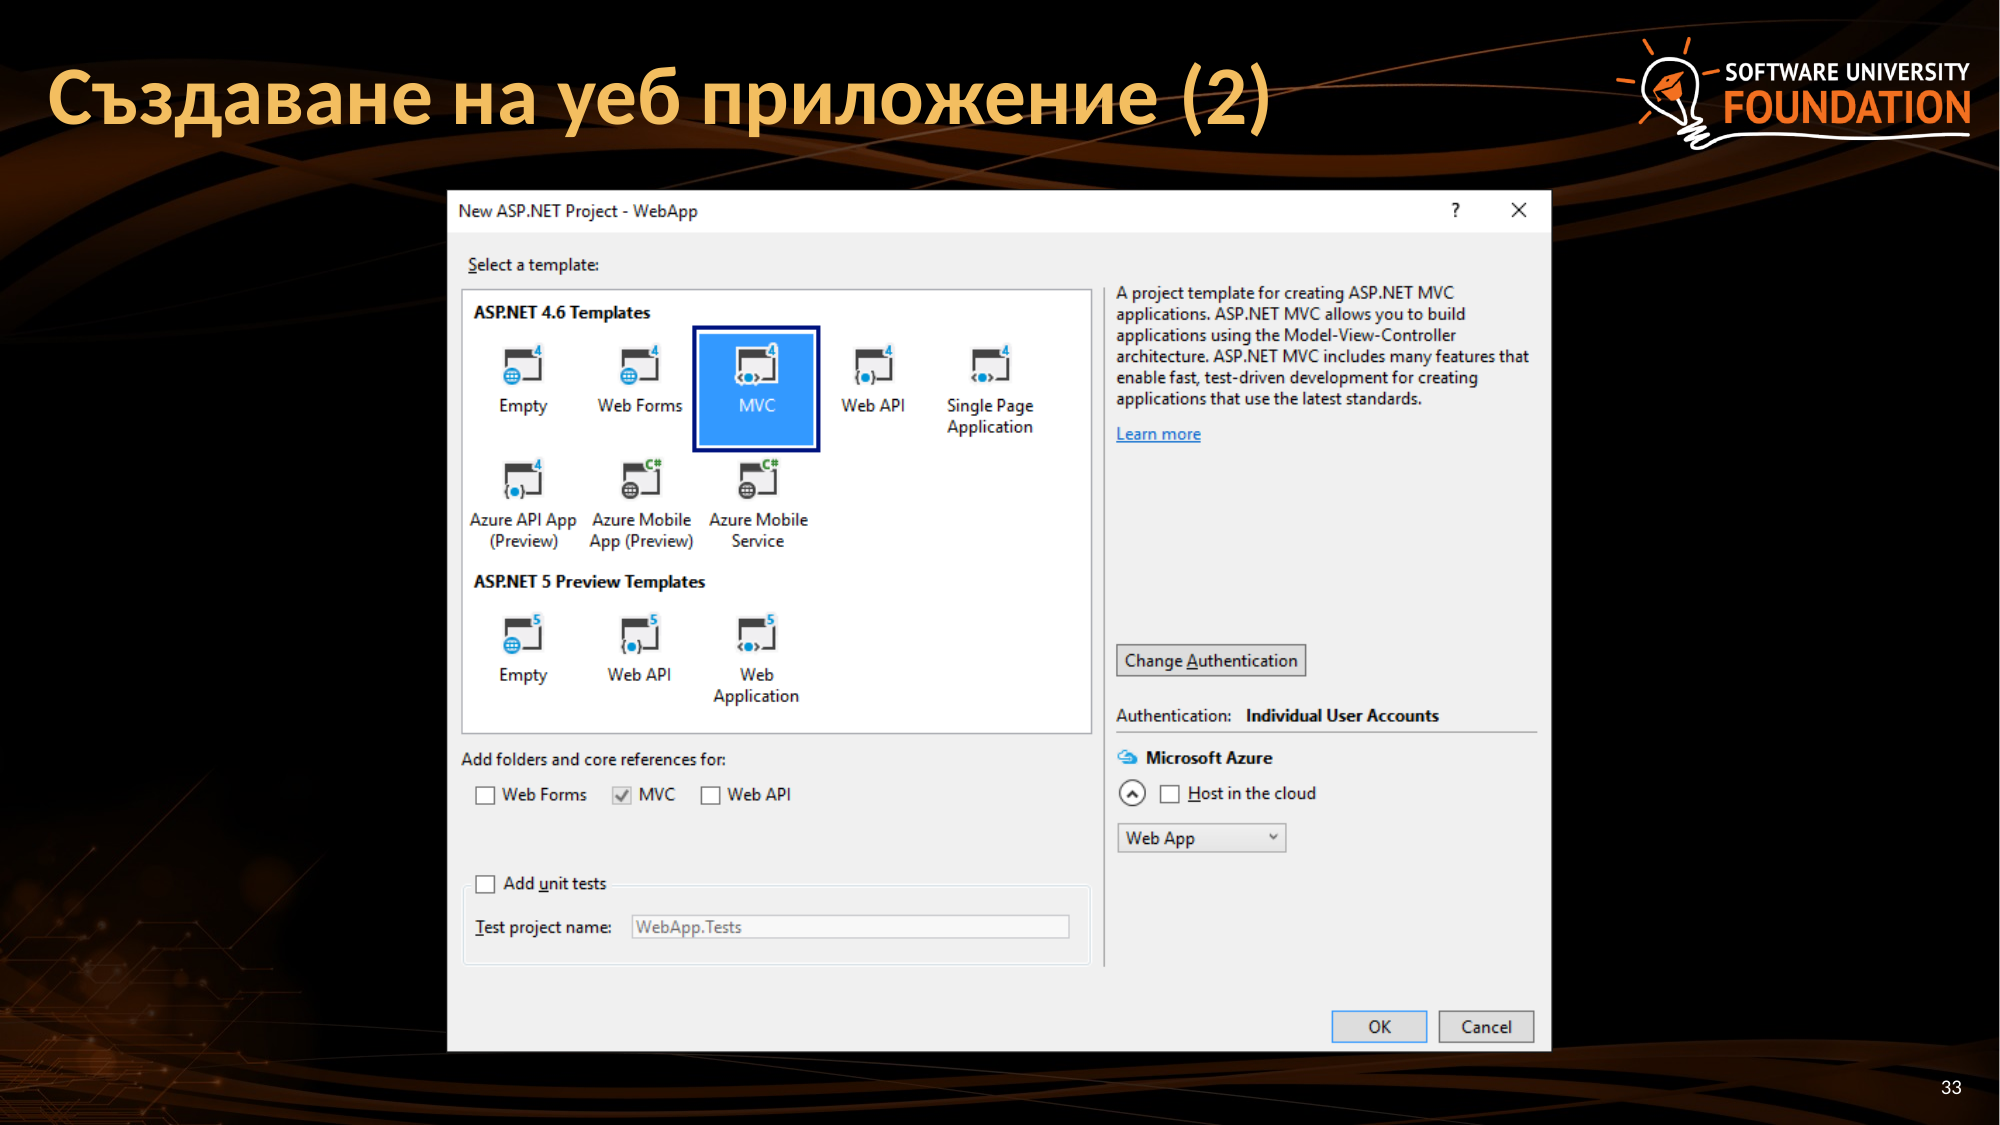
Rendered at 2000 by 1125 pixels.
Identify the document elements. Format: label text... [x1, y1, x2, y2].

picture [0, 0, 2000, 1125]
slide_number 33 [1897, 1070, 1968, 1103]
title Създаване на уеб приложение (2) [30, 6, 1602, 189]
